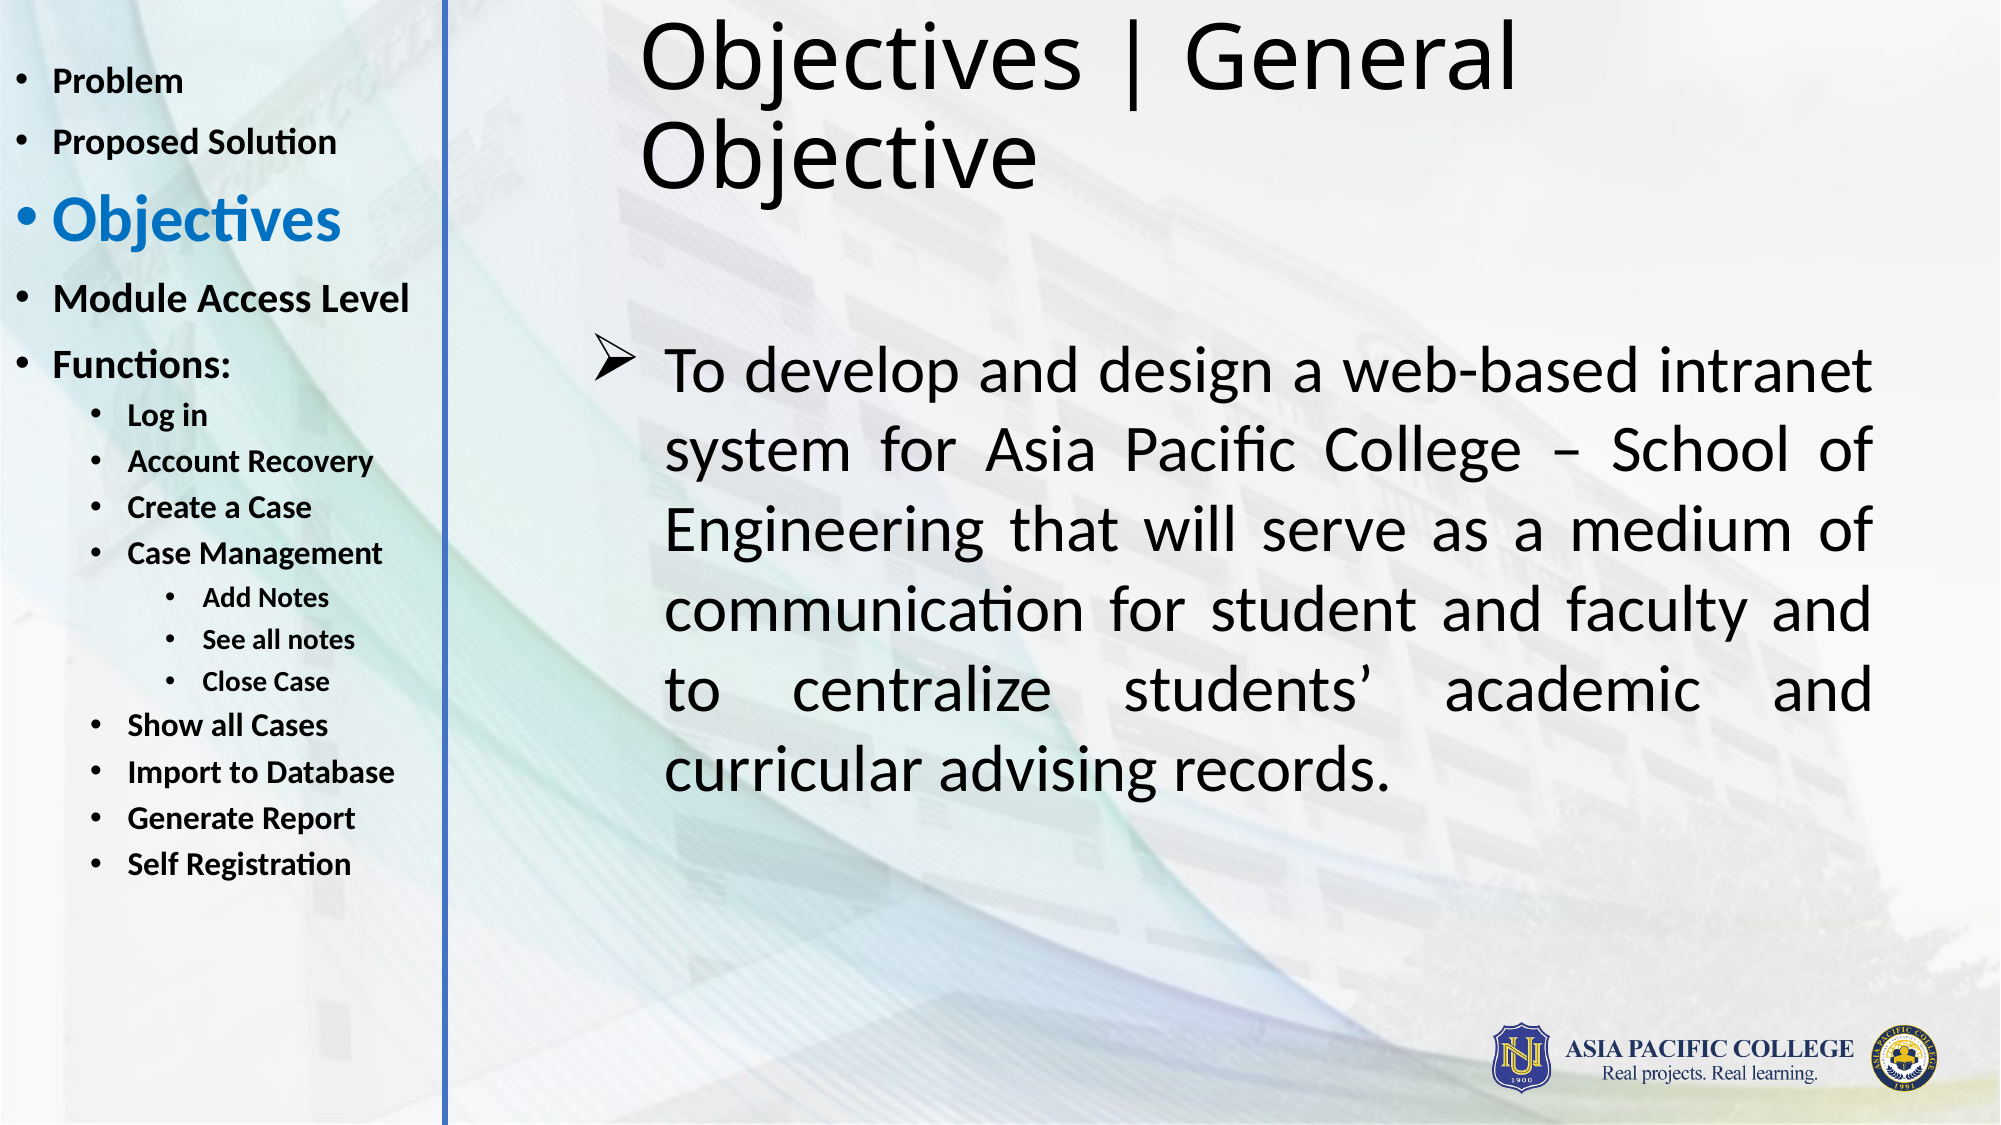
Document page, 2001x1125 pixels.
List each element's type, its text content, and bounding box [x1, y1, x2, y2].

text_box To develop and design a web-based intranet system for Asia Pacific College – School of Engineering that will serve as a medium of communication for student and faculty and to centralize students’ academic and curricular advising records. [500, 317, 1890, 813]
picture [448, 0, 2000, 1125]
picture [0, 0, 442, 1125]
list Problem Proposed Solution Objectives Module Access Level Functions: Log in Account Recovery Create a Case Case Management Add Notes See all notes Close Case Show all Cases Import to Database Generate Report Self Registration [0, 53, 429, 1125]
title Objectives | General Objective [623, 0, 1808, 218]
